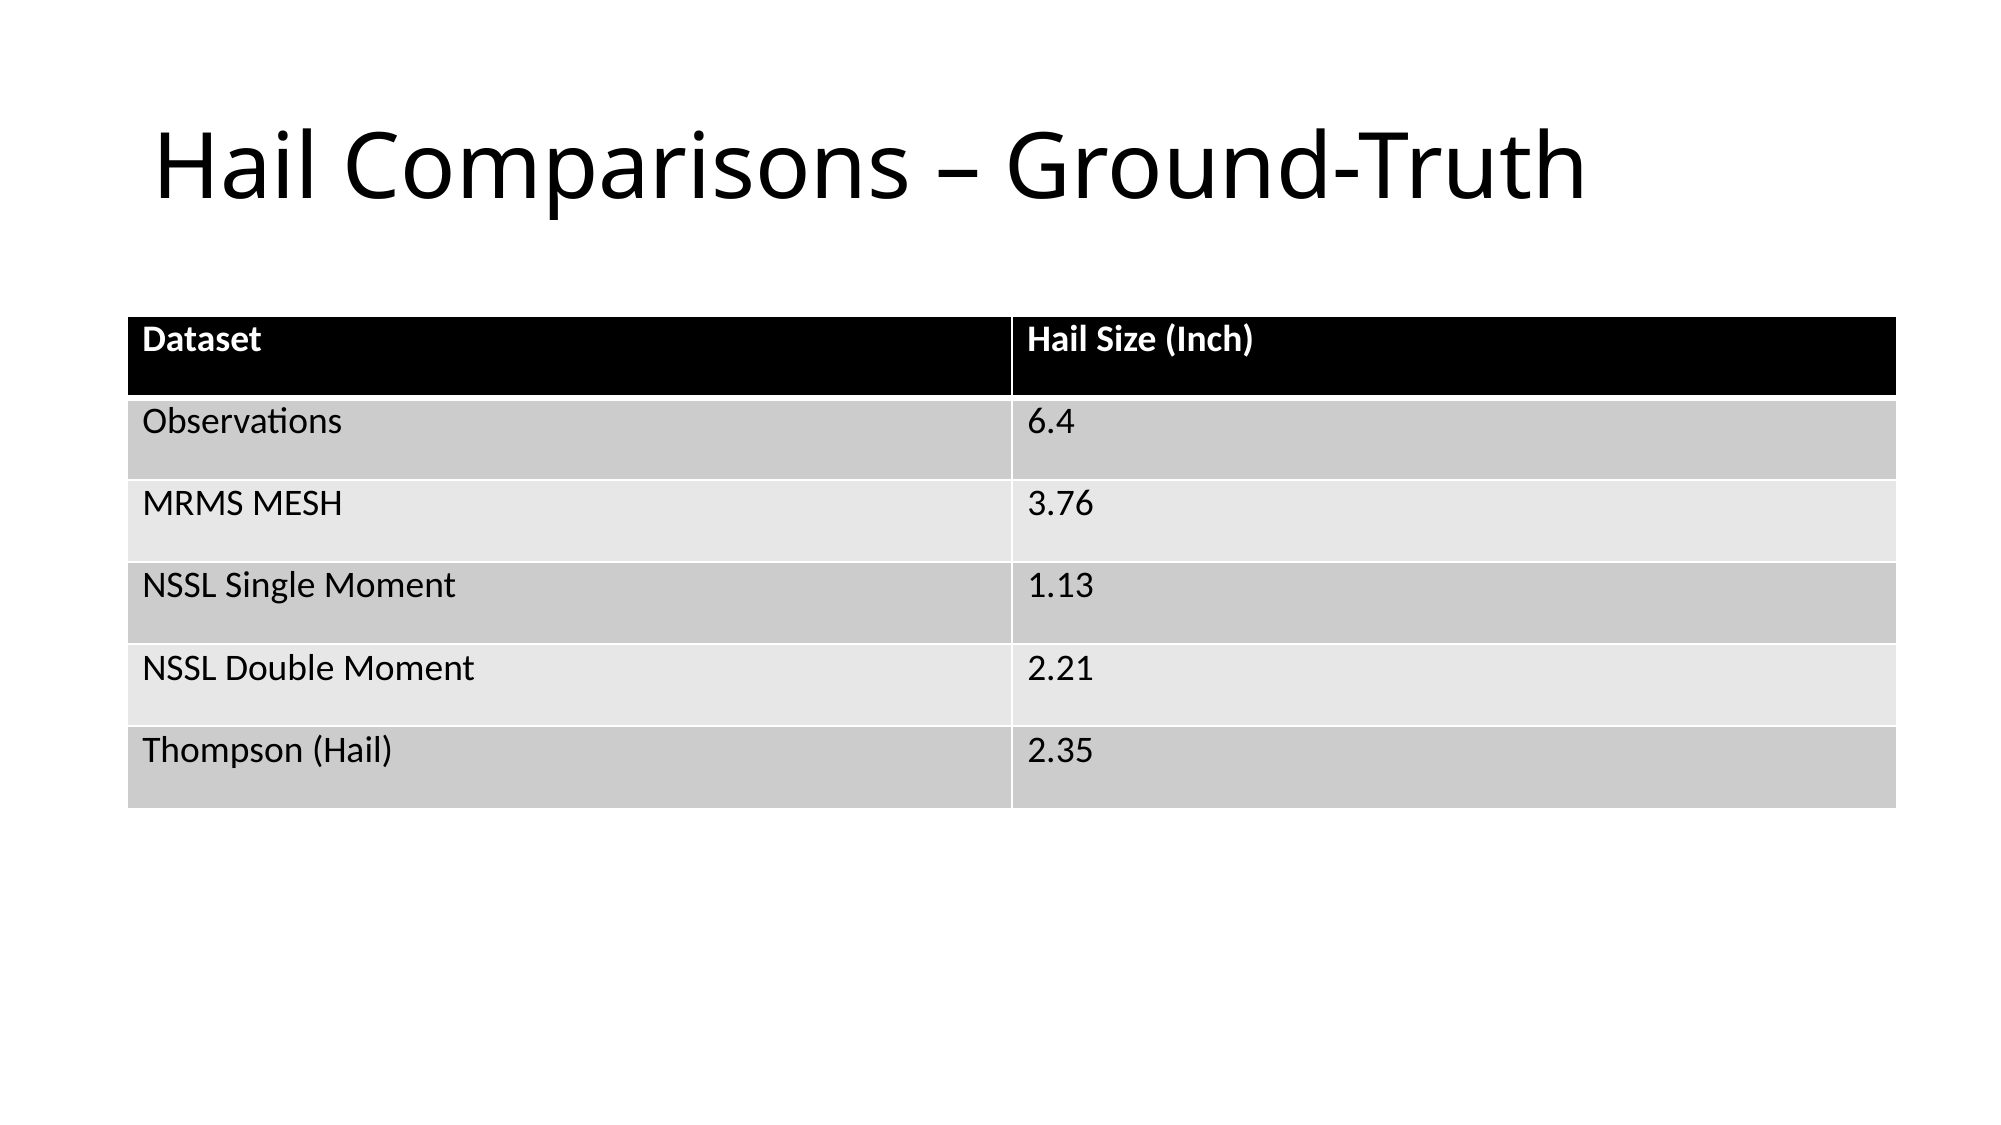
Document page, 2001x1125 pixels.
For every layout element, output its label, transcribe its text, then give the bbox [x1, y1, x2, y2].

table_cell Thompson (Hail) [128, 727, 1011, 808]
table_cell MRMS MESH [128, 481, 1011, 561]
table_cell 1.13 [1013, 563, 1896, 643]
table_cell 2.21 [1013, 645, 1896, 725]
title Hail Comparisons – Ground-Truth [137, 59, 1863, 278]
table_cell NSSL Double Moment [128, 645, 1011, 725]
table_cell Observations [128, 401, 1011, 479]
table_cell 2.35 [1013, 727, 1896, 808]
table_cell 6.4 [1013, 401, 1896, 479]
table_cell 3.76 [1013, 481, 1896, 561]
table_header Hail Size (Inch) [1013, 317, 1896, 395]
table_cell NSSL Single Moment [128, 563, 1011, 643]
table_header Dataset [128, 317, 1011, 395]
